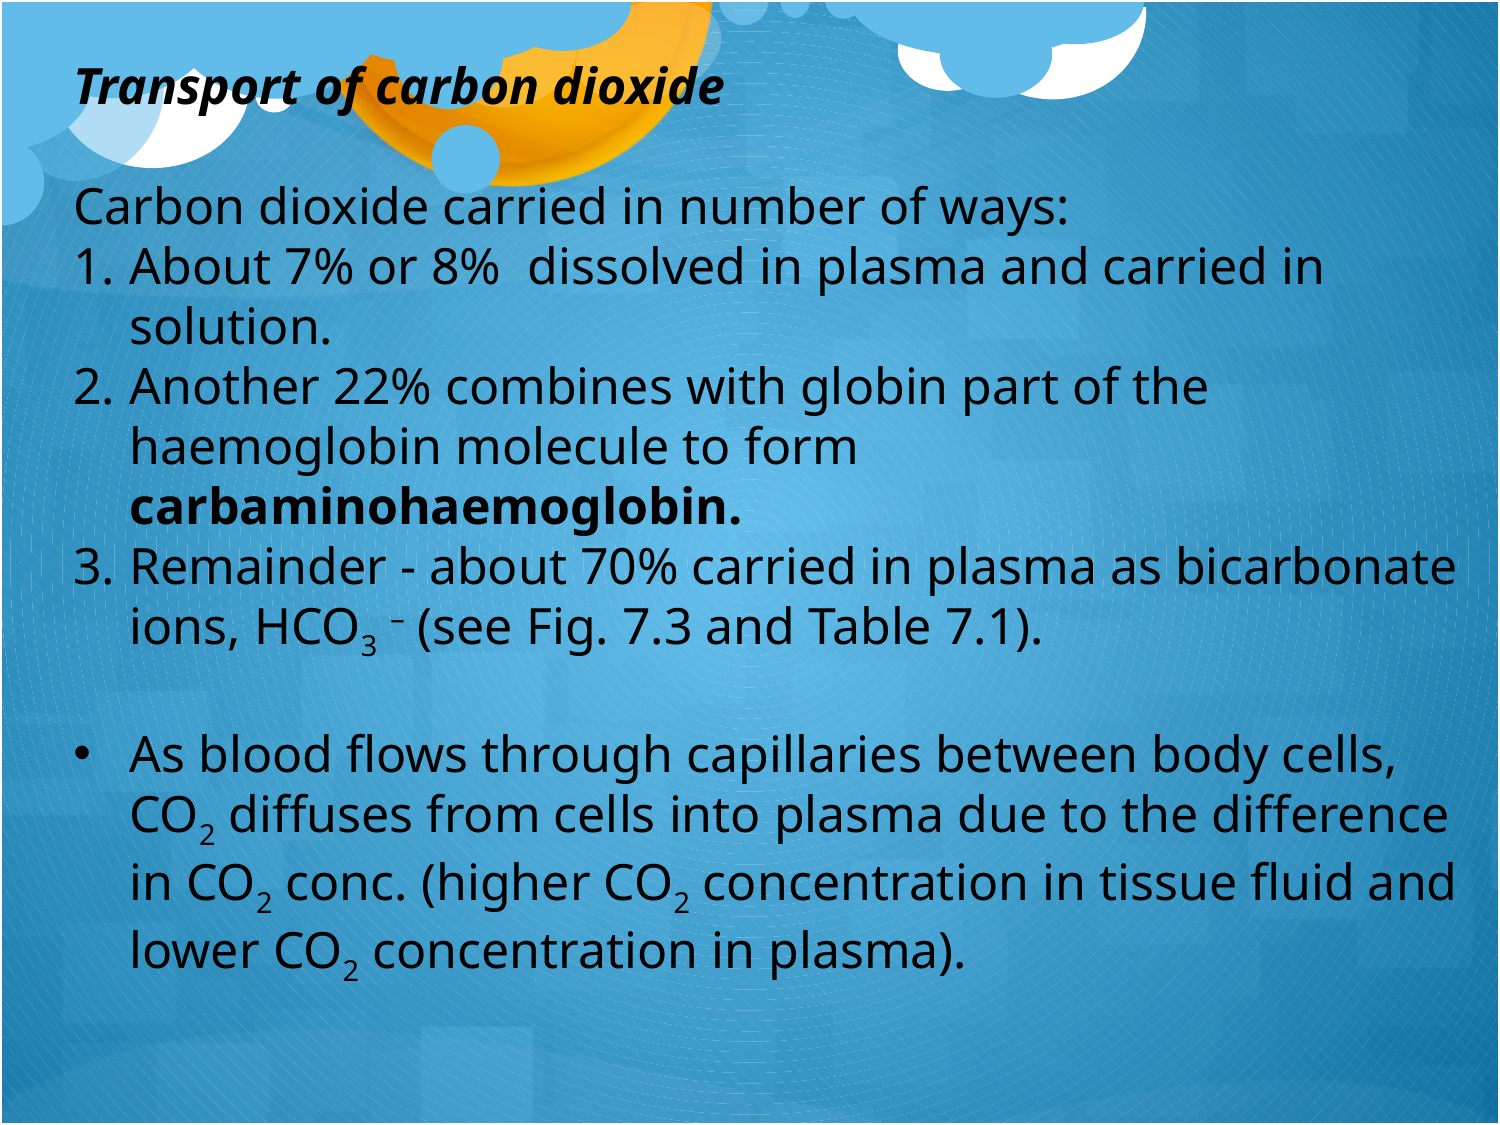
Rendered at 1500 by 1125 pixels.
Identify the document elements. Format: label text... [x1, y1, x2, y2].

picture [2, 2, 1498, 1123]
picture [691, 2, 898, 46]
text_box Transport of carbon dioxide Carbon dioxide carried in number of ways: About 7% or 8% dissolved in plasma and carried in solution. Another 22% combines with globin part of the haemoglobin molecule to form carbaminohaemoglobin. Remainder - about 70% carried in plasma as bicarbonate ions, HCO3 – (see Fig. 7.3 and Table 7.1). As blood flows through capillaries between body cells, CO2 diffuses from cells into plasma due to the difference in CO2 conc. (higher CO2 concentration in tissue fluid and lower CO2 concentration in plasma). [58, 46, 1483, 995]
